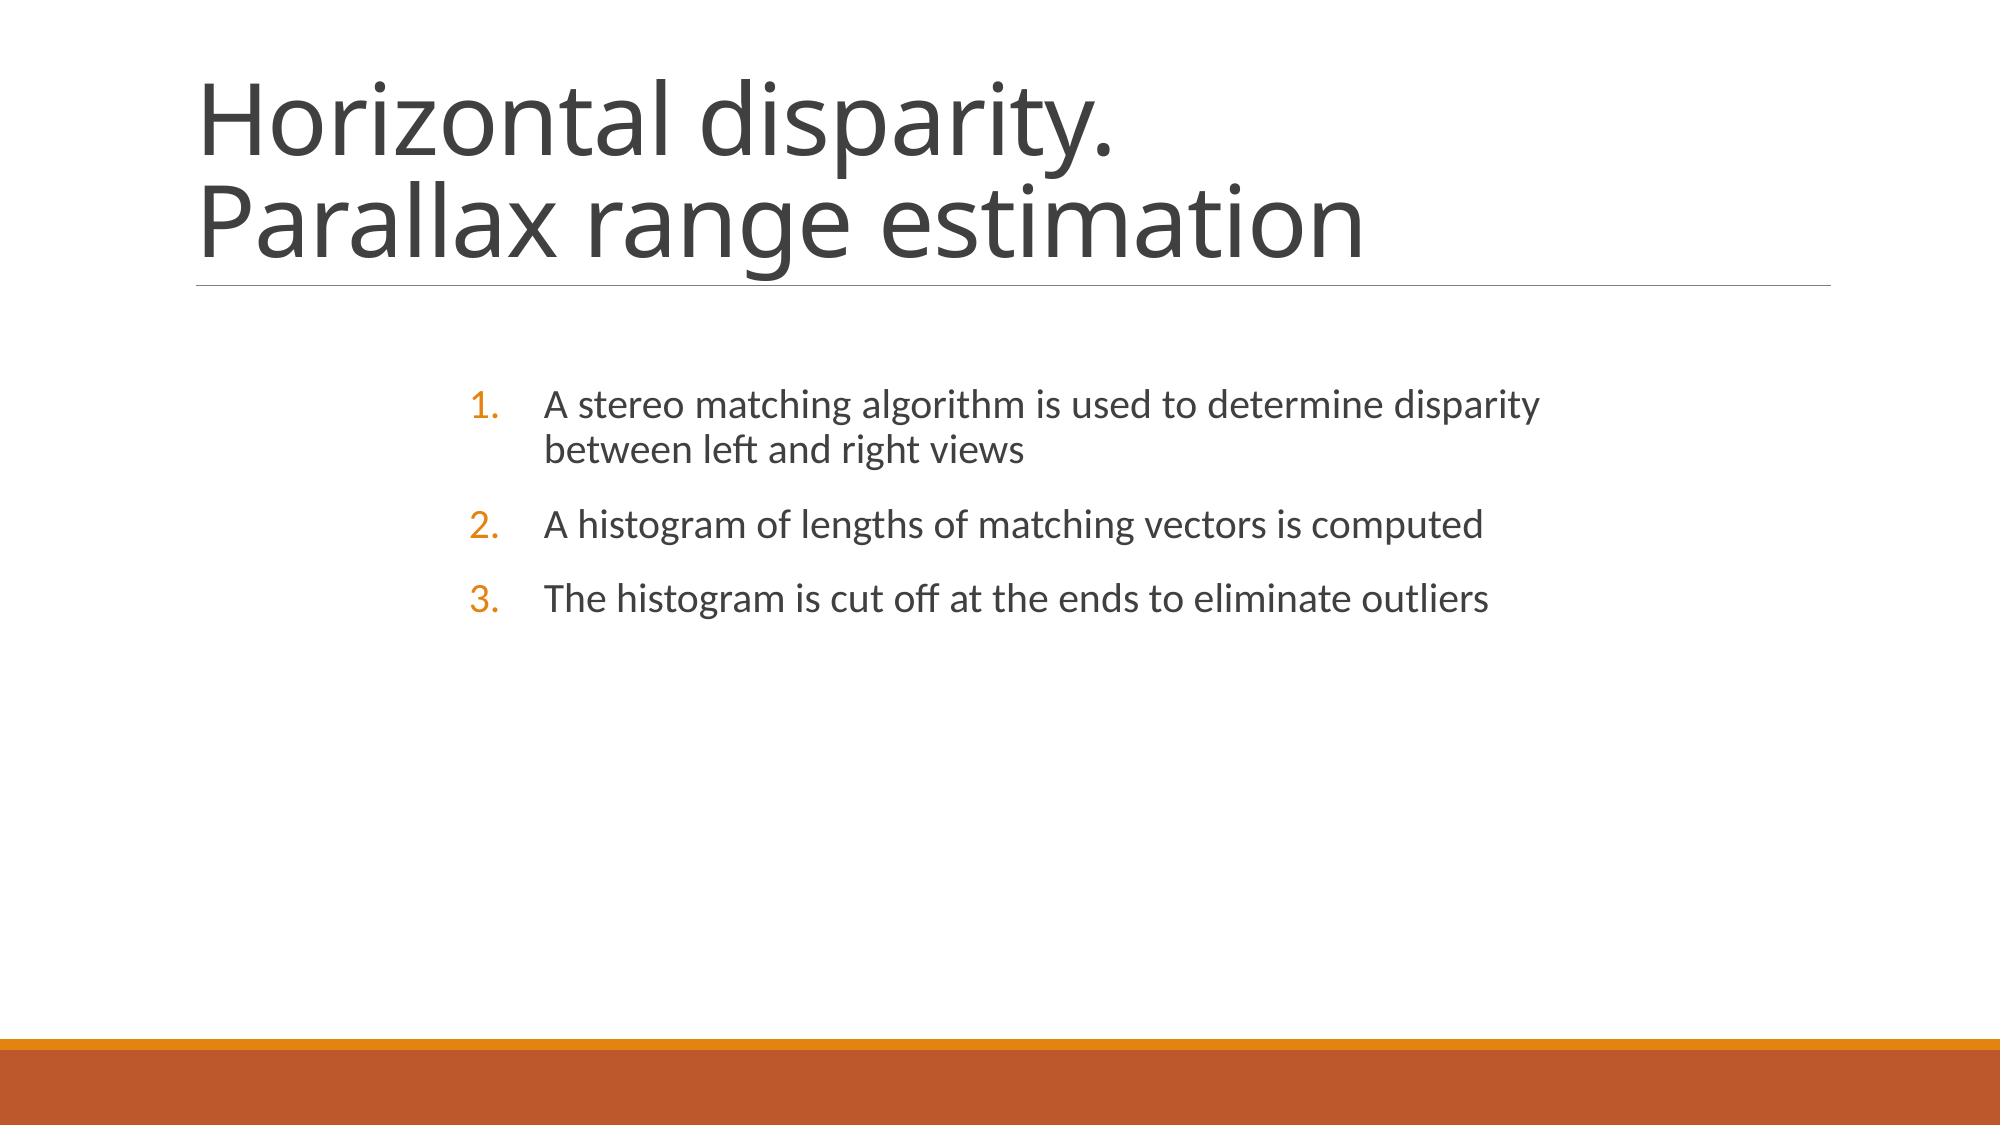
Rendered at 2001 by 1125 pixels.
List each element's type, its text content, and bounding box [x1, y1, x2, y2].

list A stereo matching algorithm is used to determine disparity between left and right views A histogram of lengths of matching vectors is computed The histogram is cut off at the ends to eliminate outliers [468, 375, 1542, 1036]
title Horizontal disparity. Parallax range estimation [180, 47, 1830, 285]
